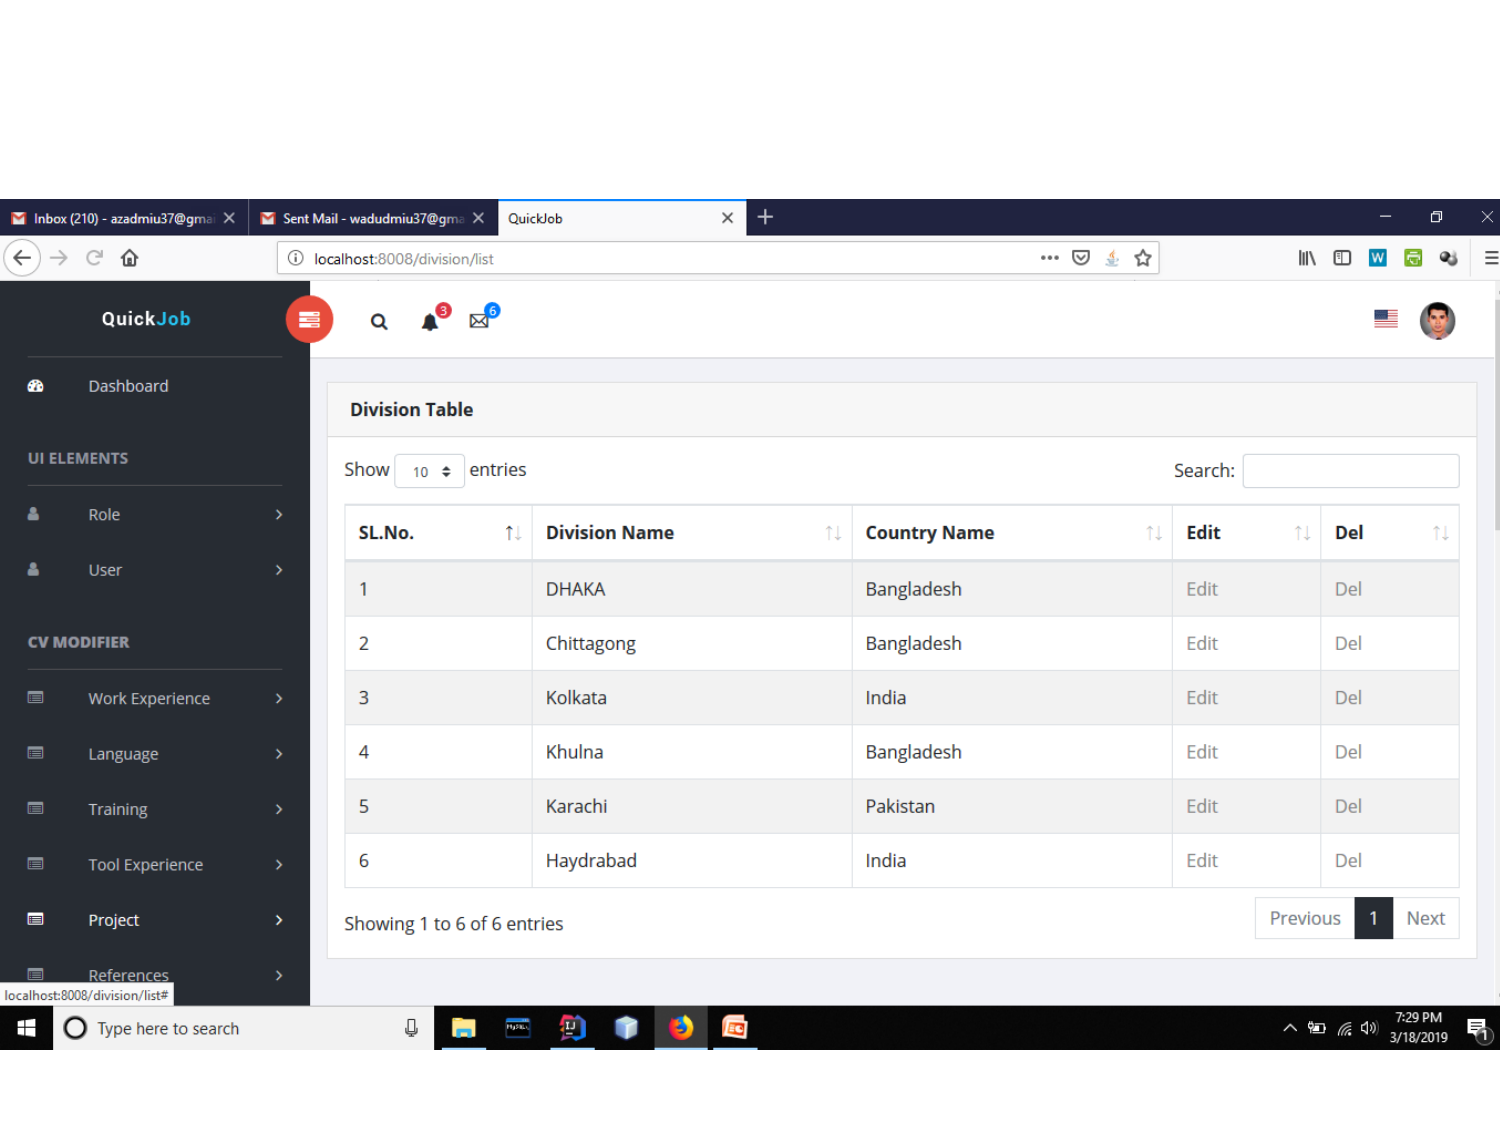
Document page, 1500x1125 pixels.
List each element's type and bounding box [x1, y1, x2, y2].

picture [0, 199, 1500, 1051]
